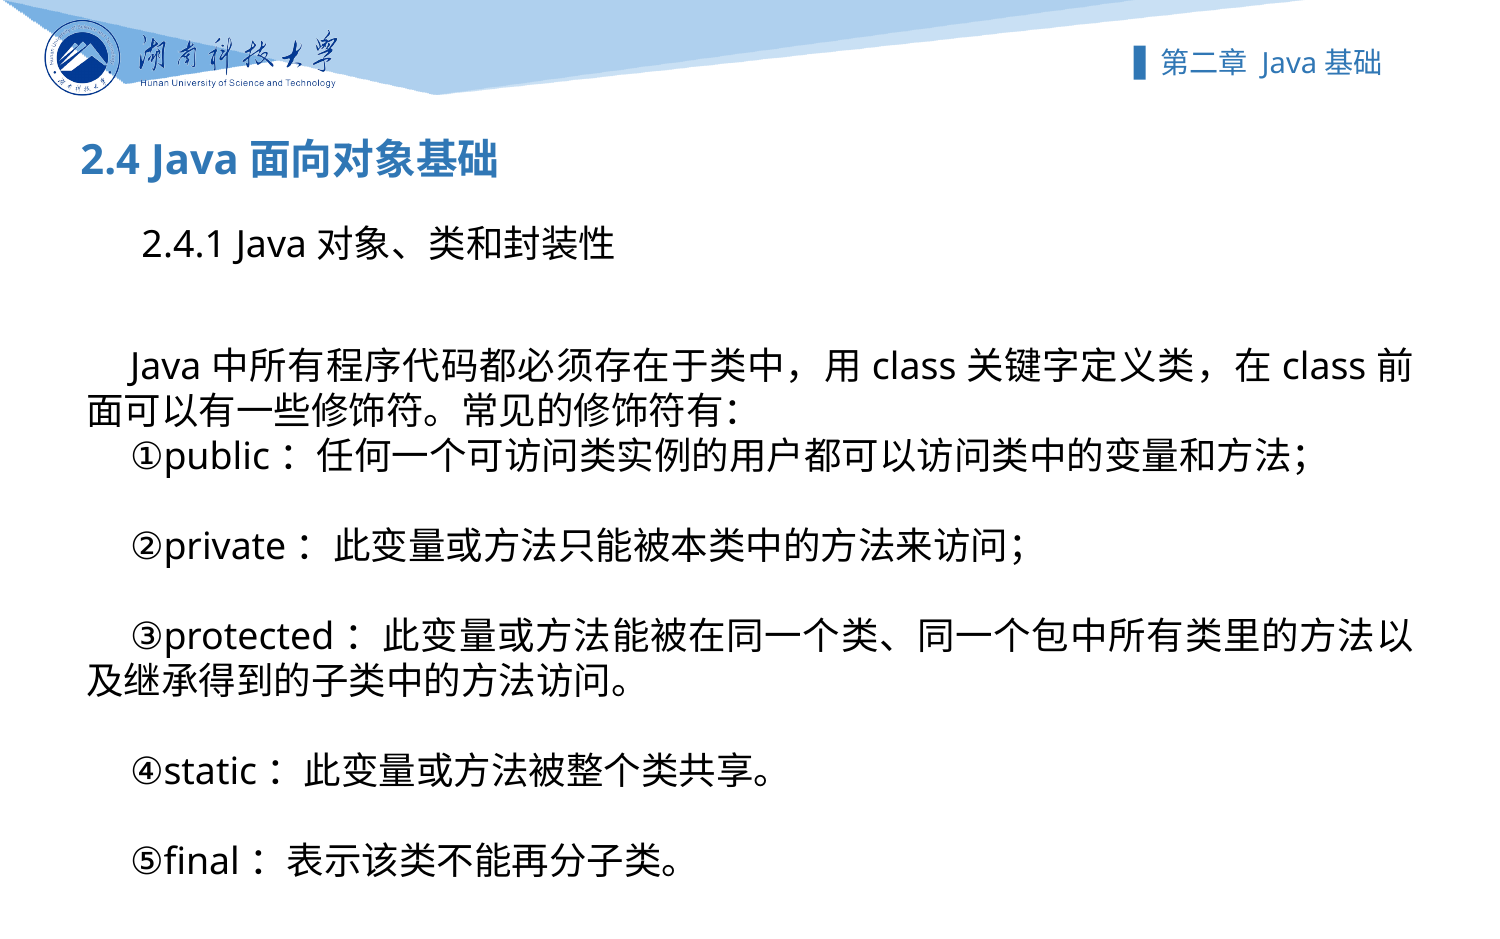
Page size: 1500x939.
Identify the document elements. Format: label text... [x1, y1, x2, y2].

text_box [1133, 37, 1486, 88]
picture [0, 0, 1330, 99]
text_box Java中所有程序代码都必须存在于类中，用class关键字定义类，在class前面可以有一些修饰符。常见的修饰符有： ①public：任何一个可访问类实例的用户都可以访问类中的变量和方法； ②private：此变量或方法只能被本类中的方法来访问； ③protected：此变量或方法能被在同一个类、同一个包中所有类里的方法以及继承得到的子类中的方法访问。 ④static：此变量或方法被整个类共享。 ⑤final：表示该类不能再分子类。 [71, 334, 1429, 934]
text_box 2.4.1 Java对象、类和封装性 [126, 212, 937, 273]
text_box 2.4 Java面向对象基础 [65, 125, 711, 191]
